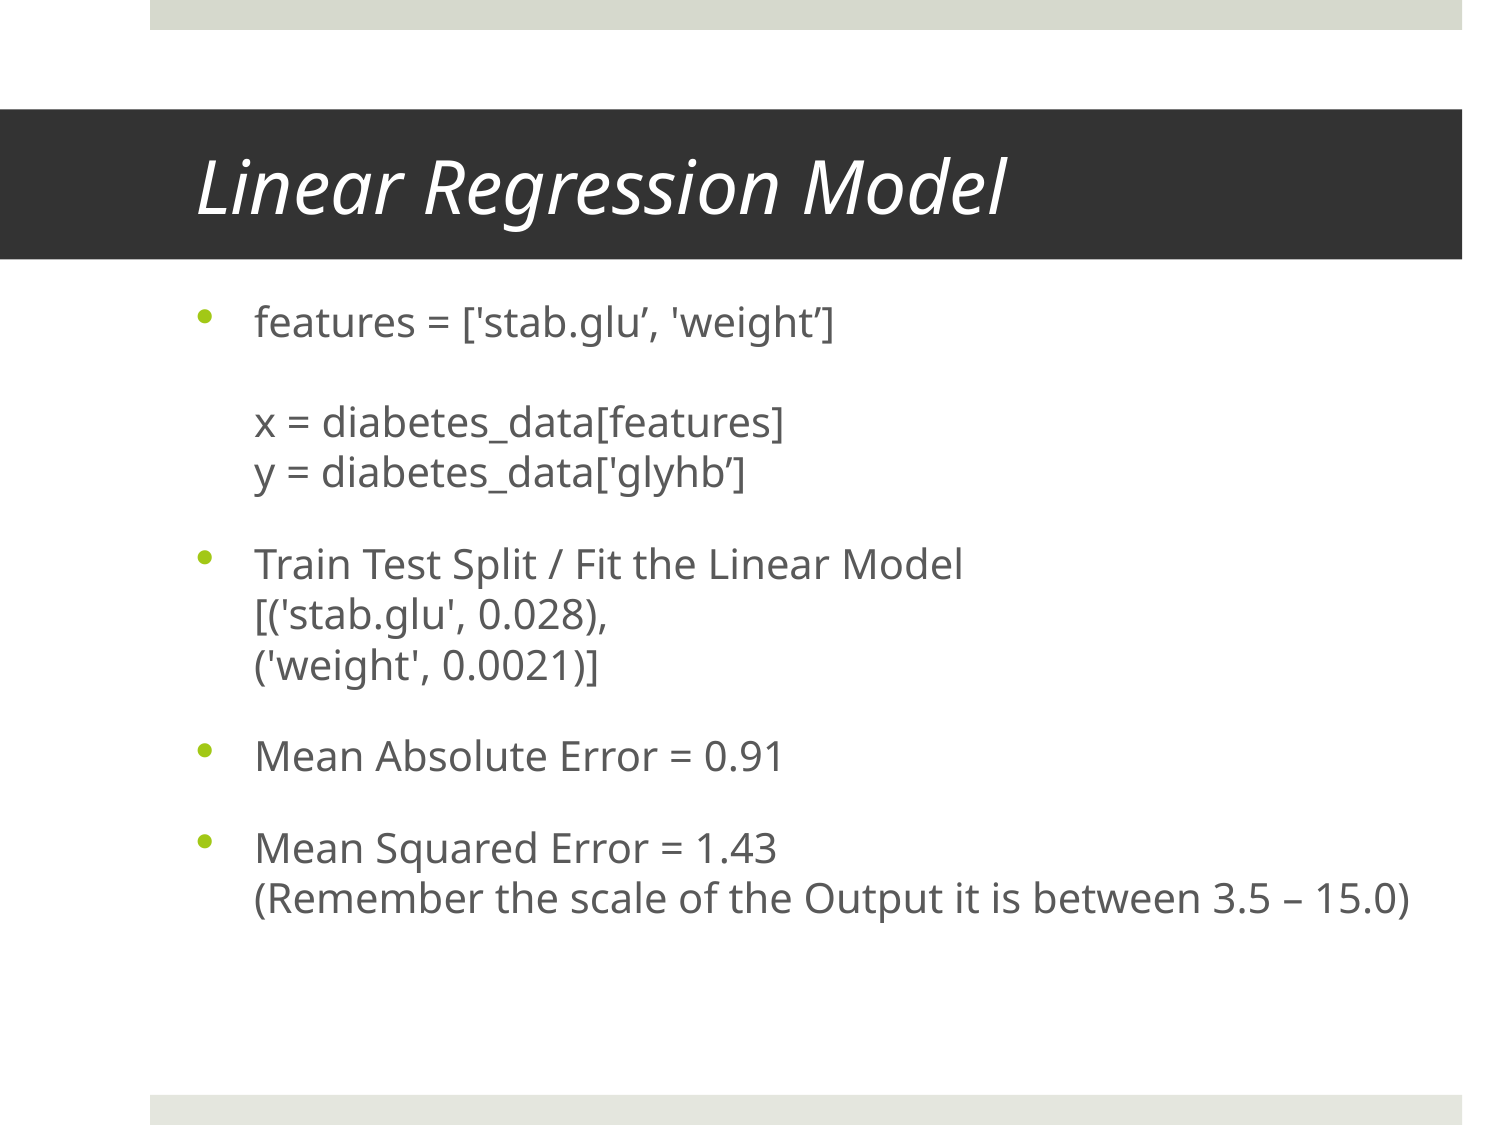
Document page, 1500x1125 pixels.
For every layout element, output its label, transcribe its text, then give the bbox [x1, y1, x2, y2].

list features = ['stab.glu’, 'weight’] x = diabetes_data[features] y = diabetes_data['glyhb’] Train Test Split / Fit the Linear Model [('stab.glu', 0.028), ('weight', 0.0021)] Mean Absolute Error = 0.91 Mean Squared Error = 1.43 (Remember the scale of the Output it is between 3.5 – 15.0) [182, 288, 1432, 1053]
title Linear Regression Model [0, 109, 1463, 260]
